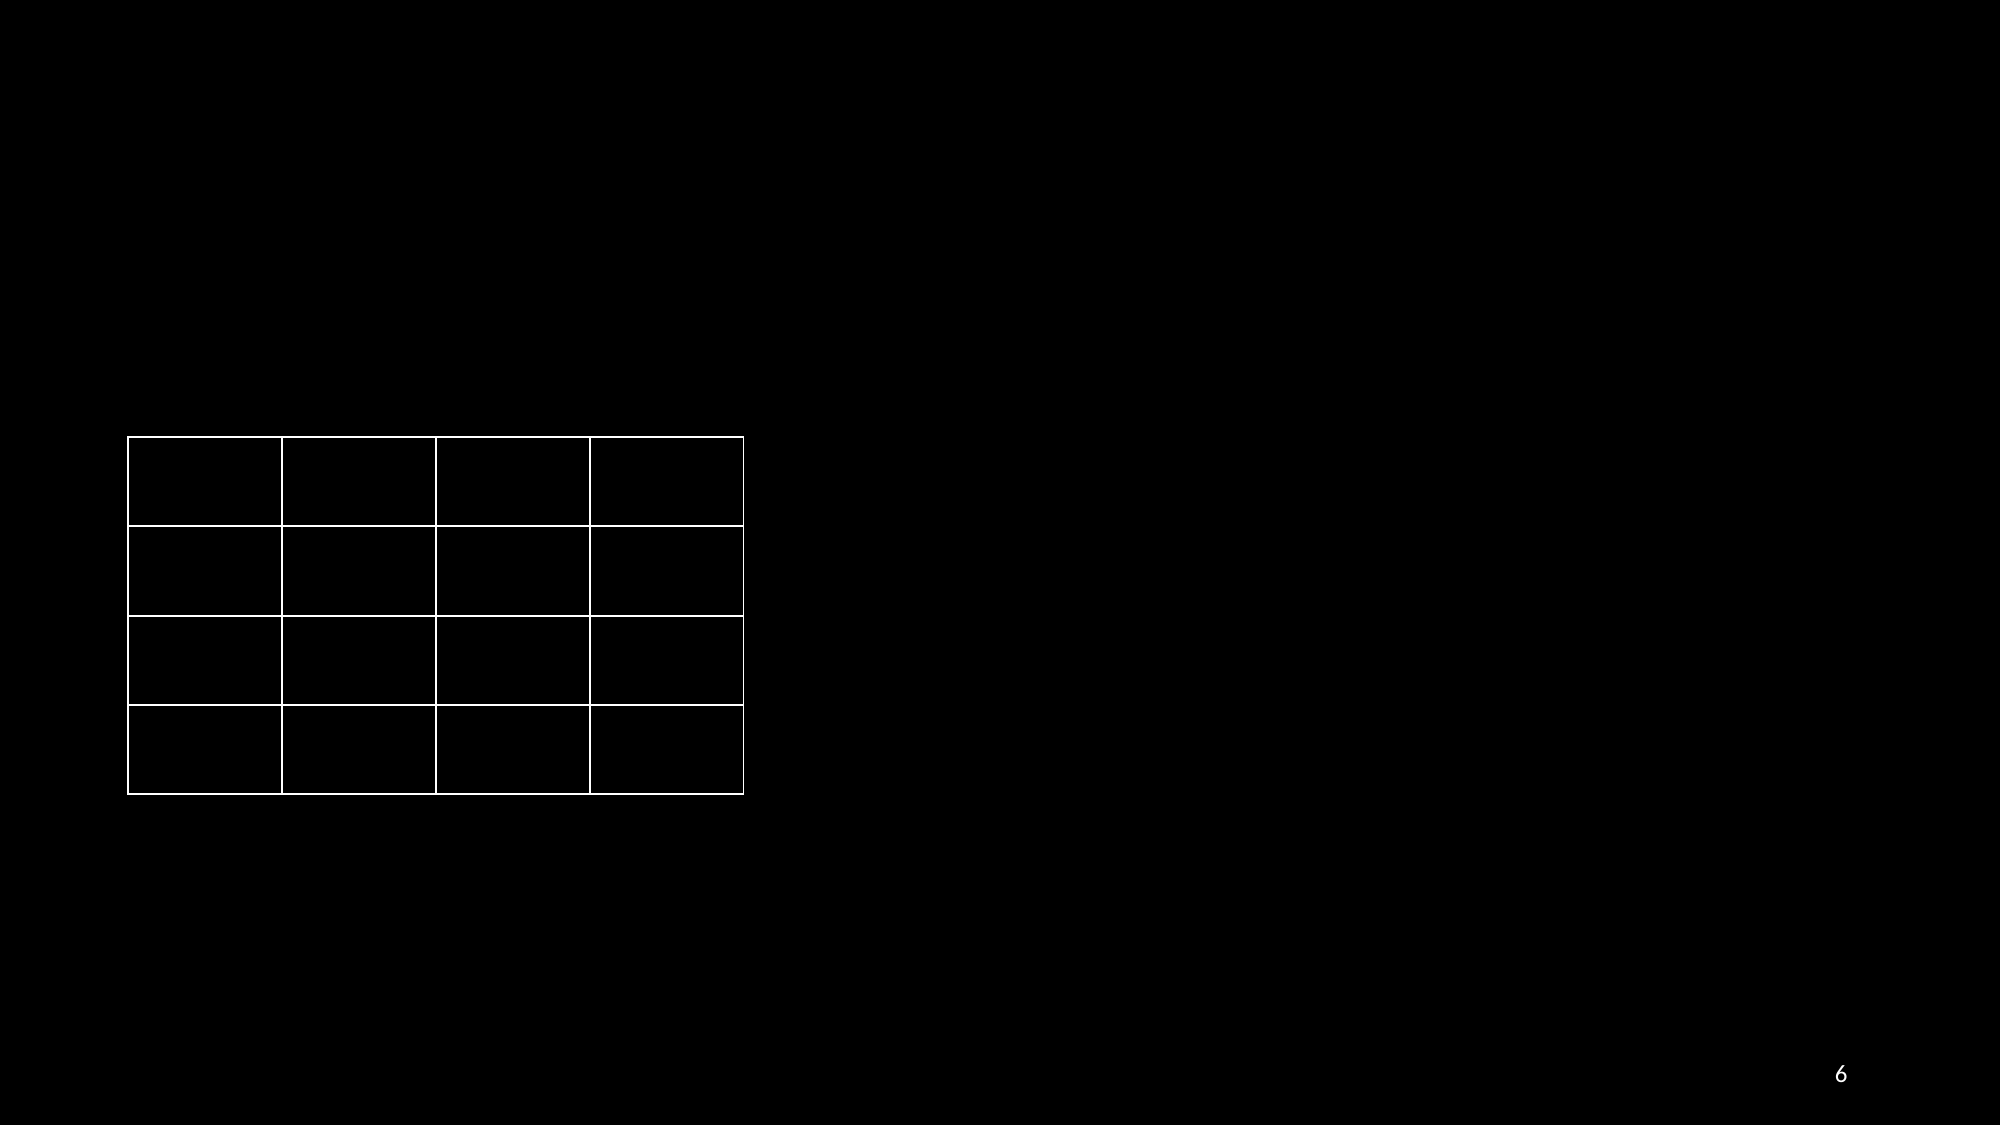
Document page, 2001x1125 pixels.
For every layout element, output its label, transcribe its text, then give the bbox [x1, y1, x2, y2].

table_cell [437, 706, 589, 793]
table_header [283, 438, 435, 525]
table_cell [283, 617, 435, 704]
slide_number 6 [1412, 1042, 1863, 1103]
table_cell [283, 706, 435, 793]
table_cell [129, 527, 281, 615]
table_cell [283, 527, 435, 615]
table_cell [129, 706, 281, 793]
table_cell [591, 617, 743, 704]
table_cell [591, 527, 743, 615]
table_cell [437, 527, 589, 615]
table_header [129, 438, 281, 525]
table_cell [437, 617, 589, 704]
table_header [437, 438, 589, 525]
table_header [591, 438, 743, 525]
table_cell [591, 706, 743, 793]
table_cell [129, 617, 281, 704]
